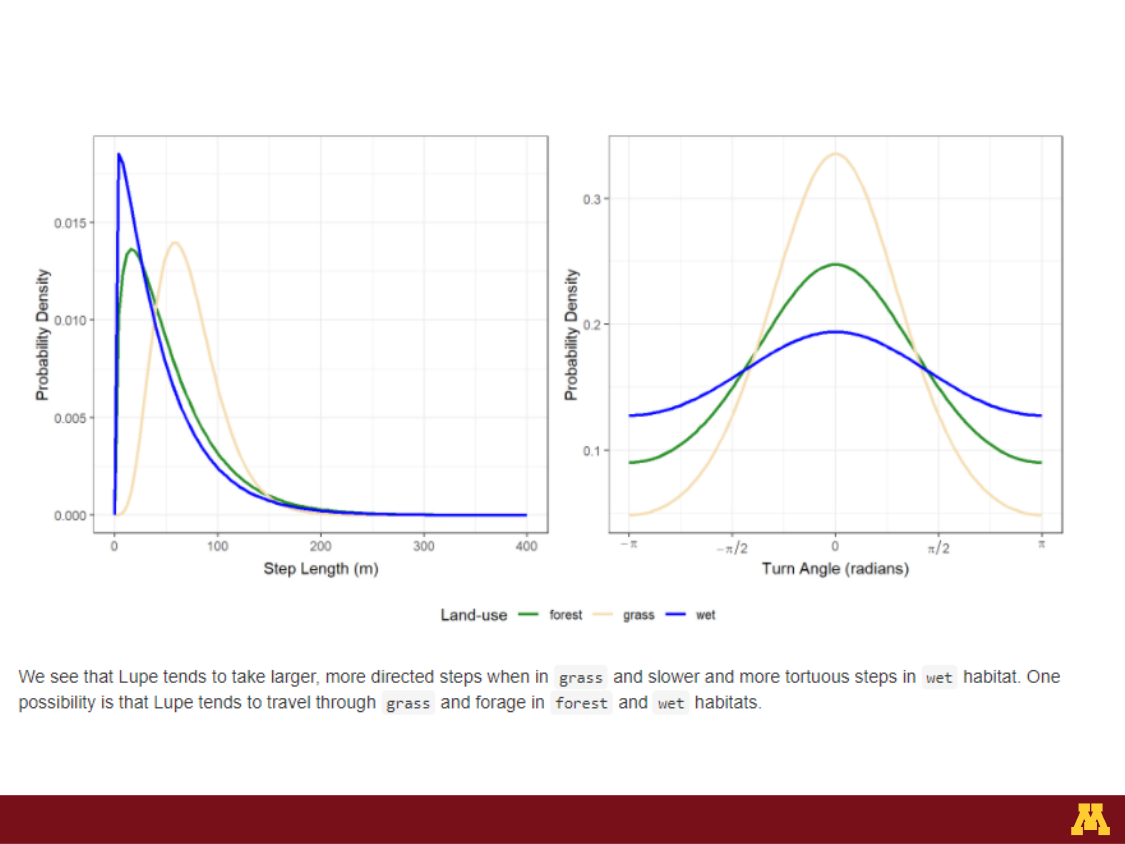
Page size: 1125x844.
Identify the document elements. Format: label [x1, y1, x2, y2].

picture [0, 795, 1125, 844]
picture [0, 115, 1125, 729]
